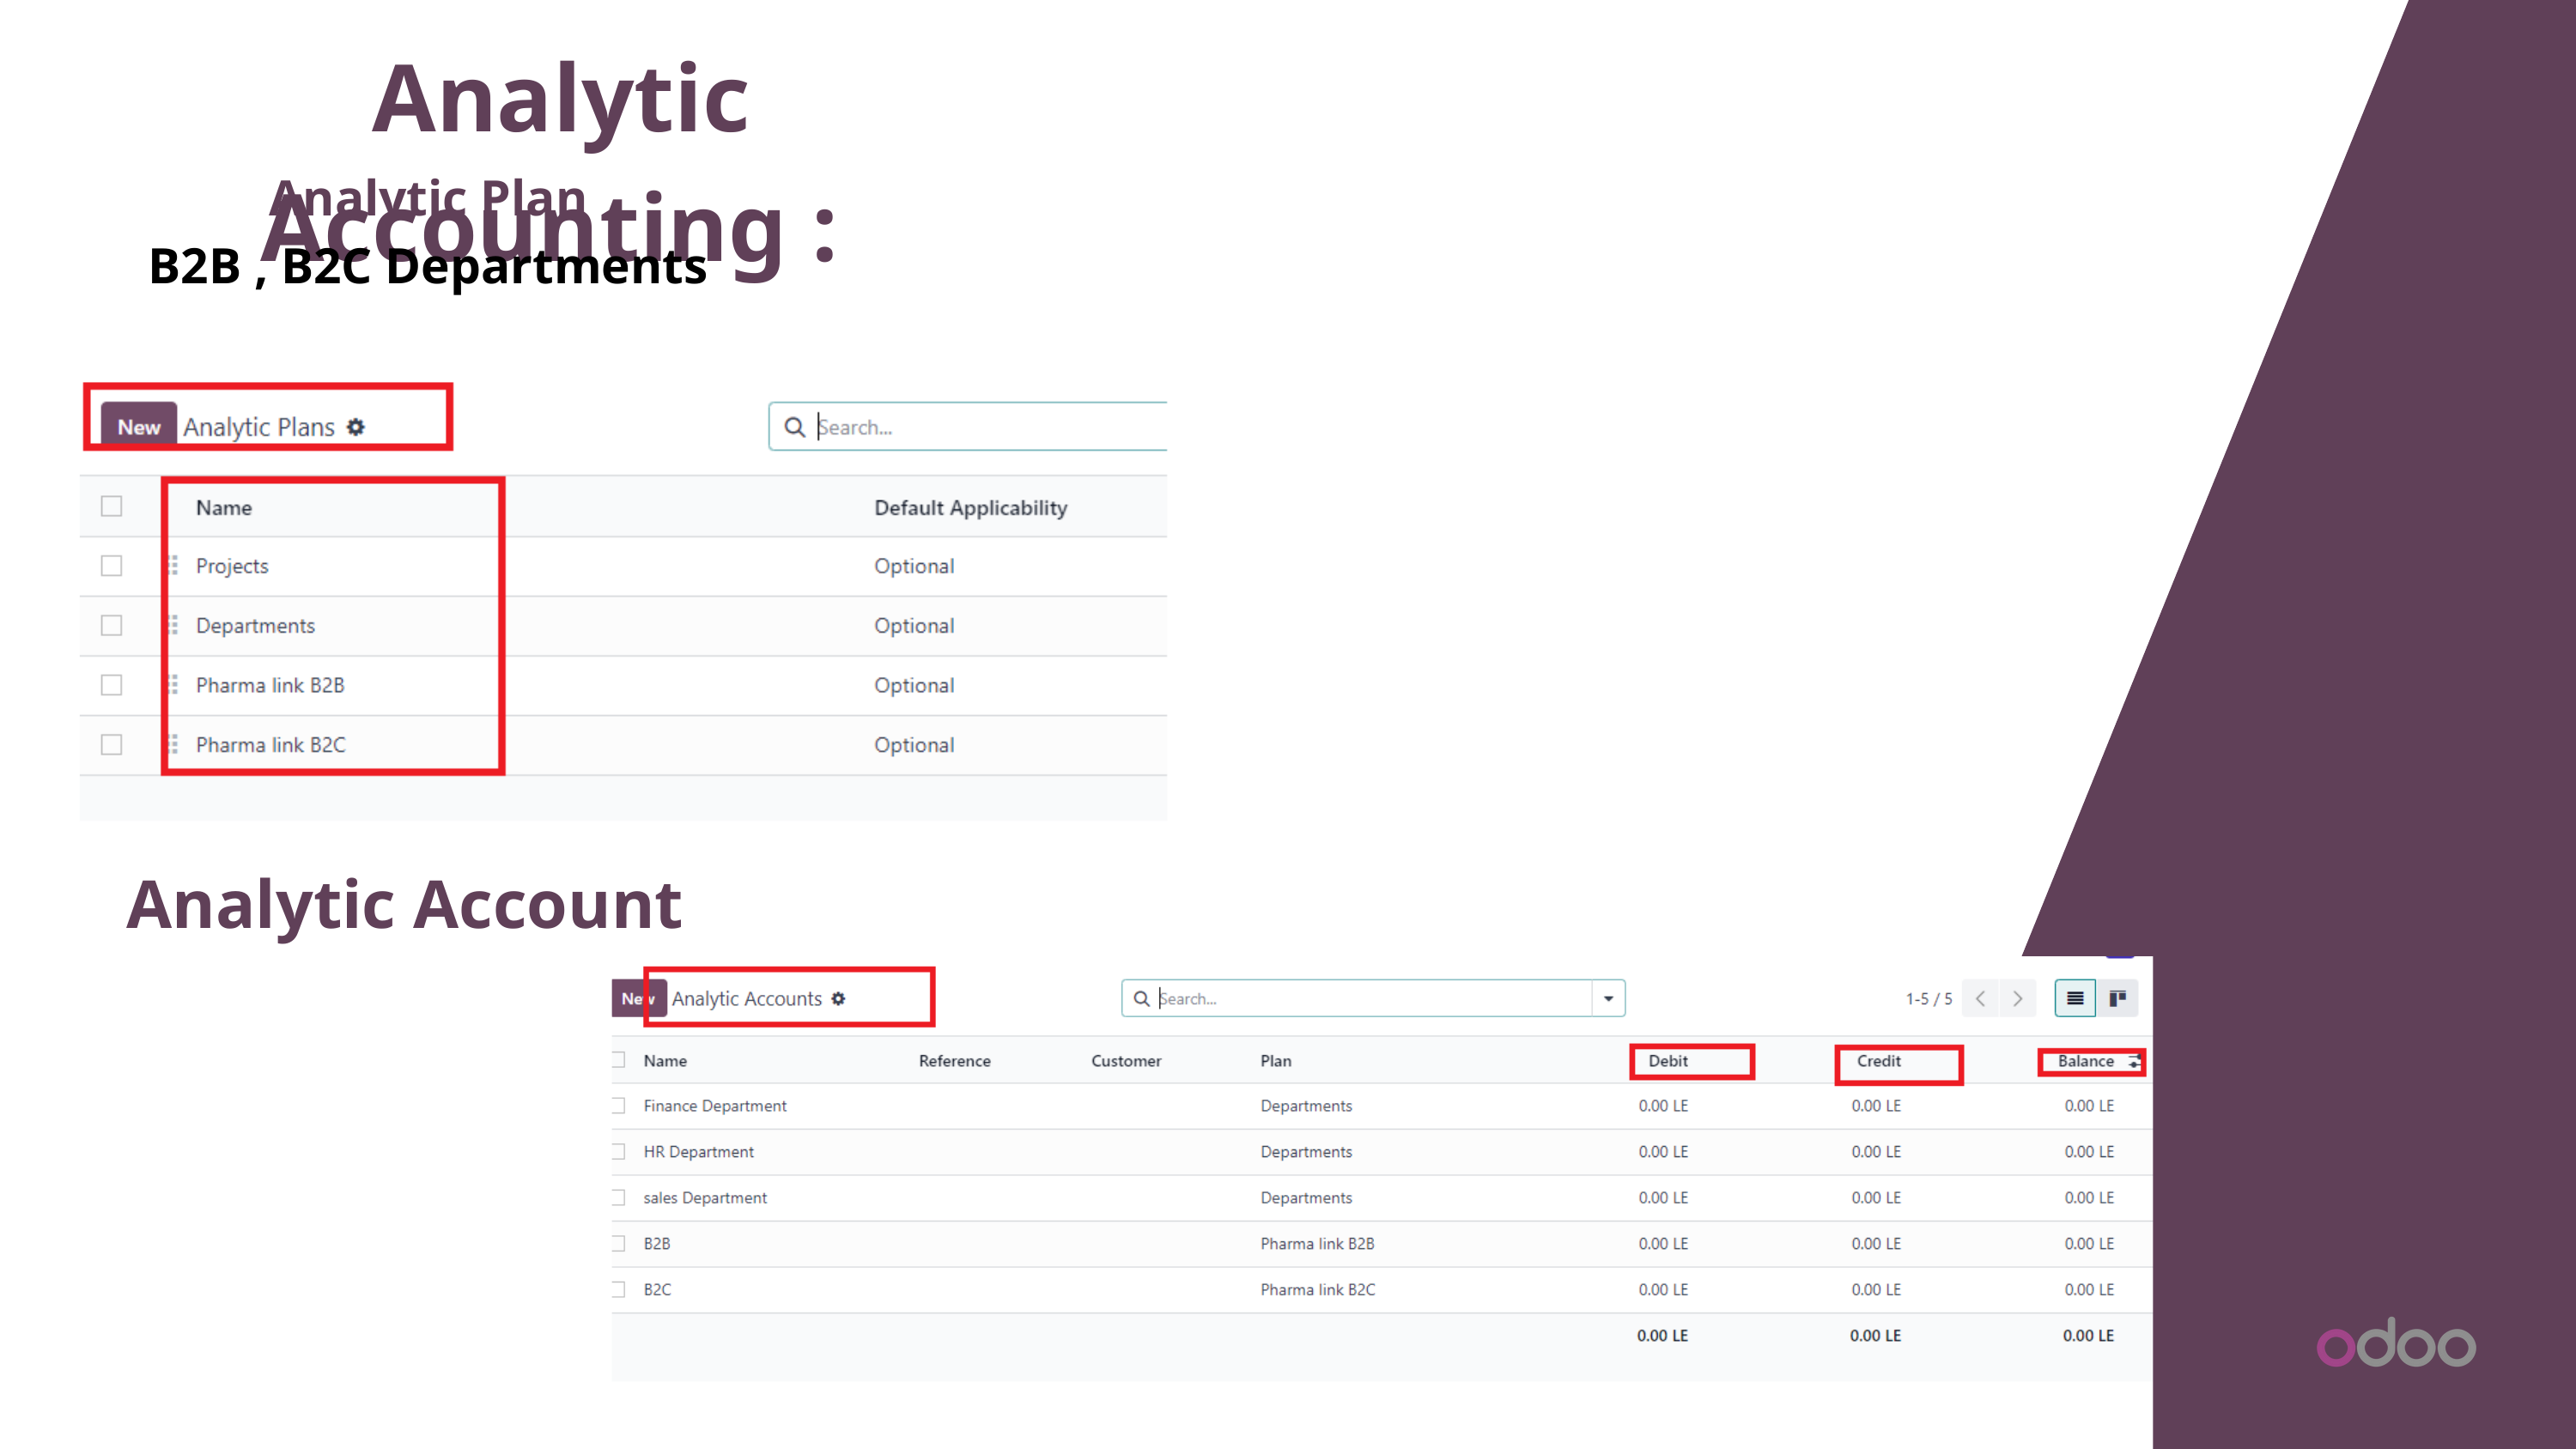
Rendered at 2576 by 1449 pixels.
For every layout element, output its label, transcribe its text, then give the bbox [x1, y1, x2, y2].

text_box [79, 381, 1302, 1068]
text_box Analytic Accounting : [56, 20, 1043, 281]
text_box Analytic Plan B2B , B2C Departments [144, 156, 712, 294]
text_box Analytic Account [119, 849, 691, 943]
text_box [611, 956, 1708, 1449]
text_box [1713, 0, 2576, 1449]
